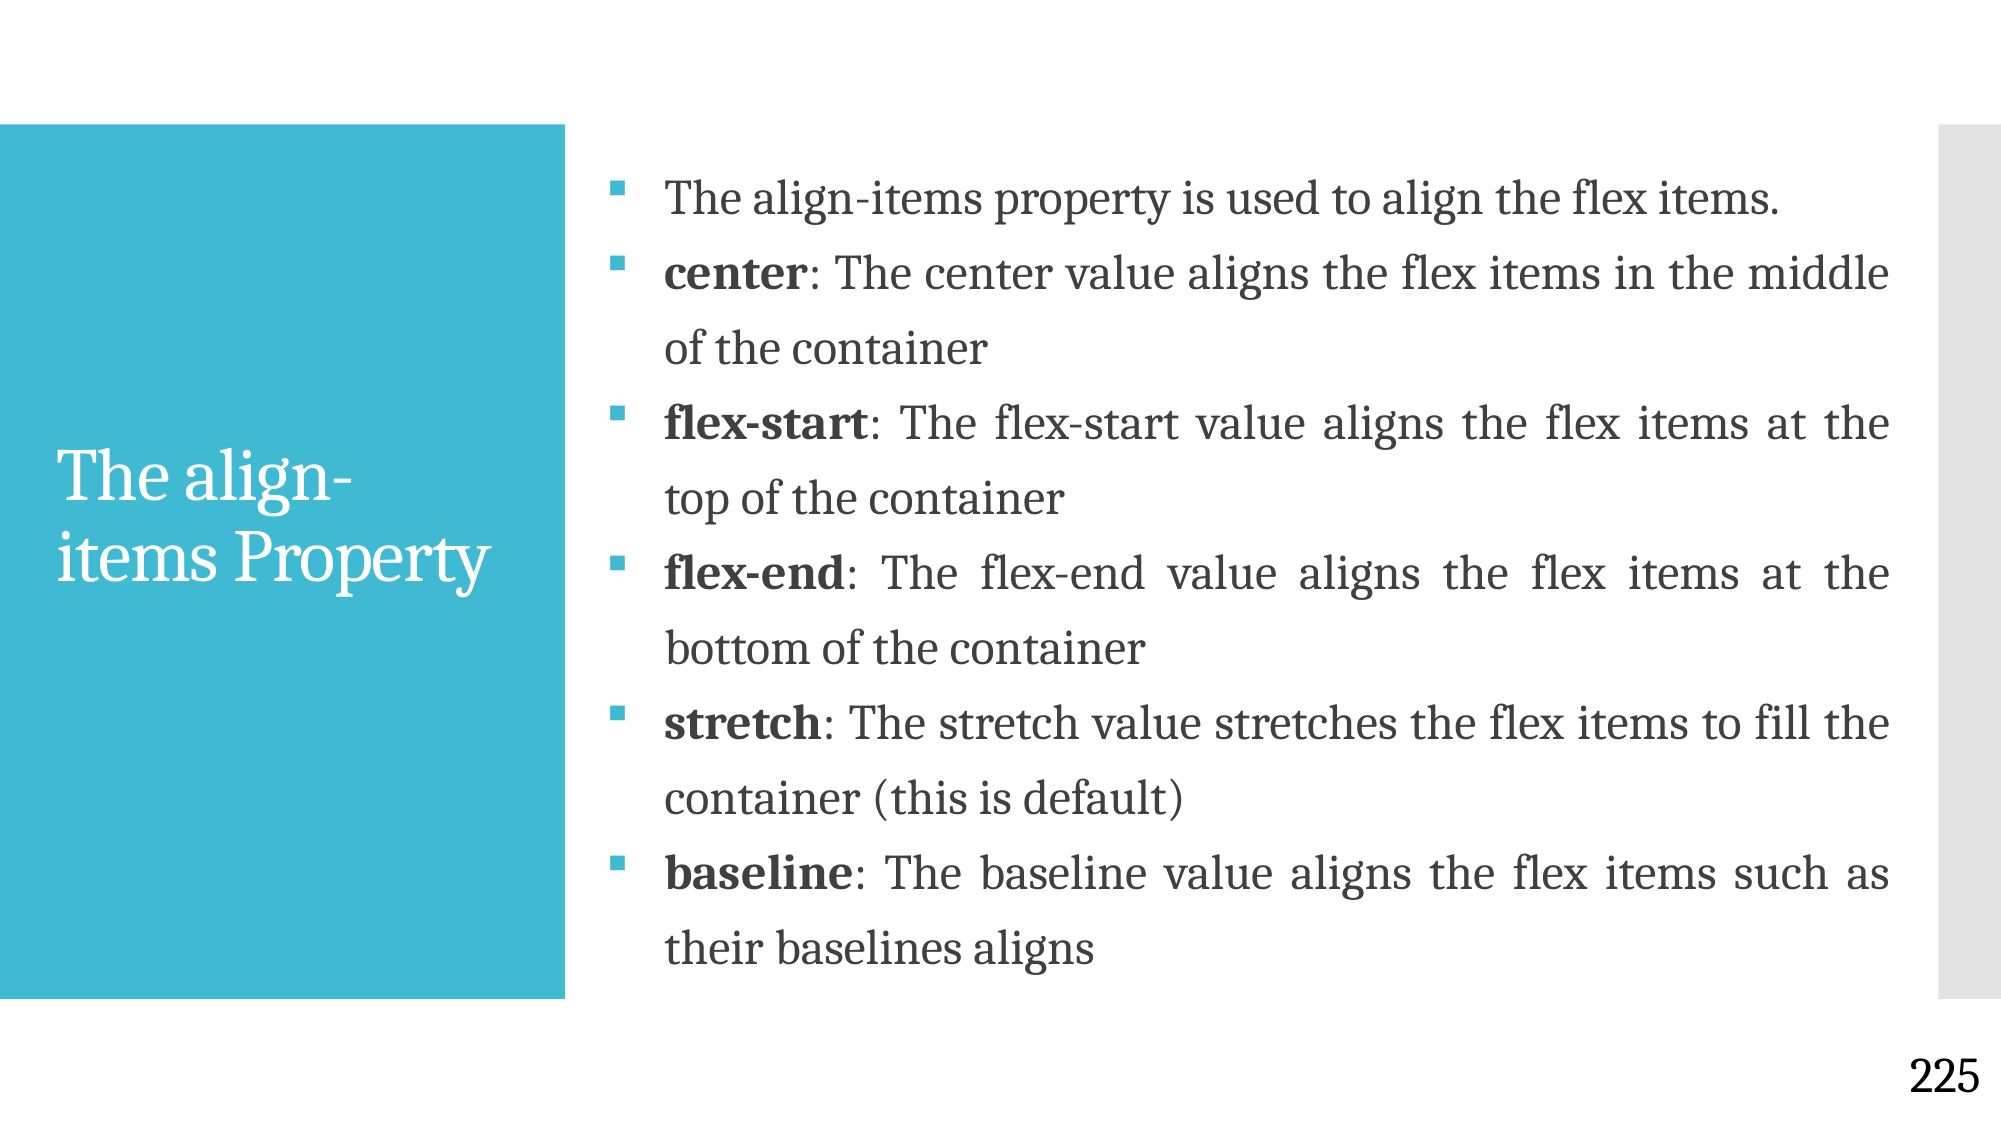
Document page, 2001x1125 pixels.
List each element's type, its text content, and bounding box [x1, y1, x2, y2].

title The align-items Property [41, 184, 525, 940]
list The align-items property is used to align the flex items. center: The center value aligns the flex items in the middle of the container flex-start: The flex-start value aligns the flex items at the top of the container flex-end: The flex-end value aligns the flex items at the bottom of the container stretch: The stretch value stretches the flex items to fill the container (this is default) baseline: The baseline value aligns the flex items such as their baselines aligns [591, 141, 1906, 982]
slide_number 225 [1744, 1042, 1996, 1103]
